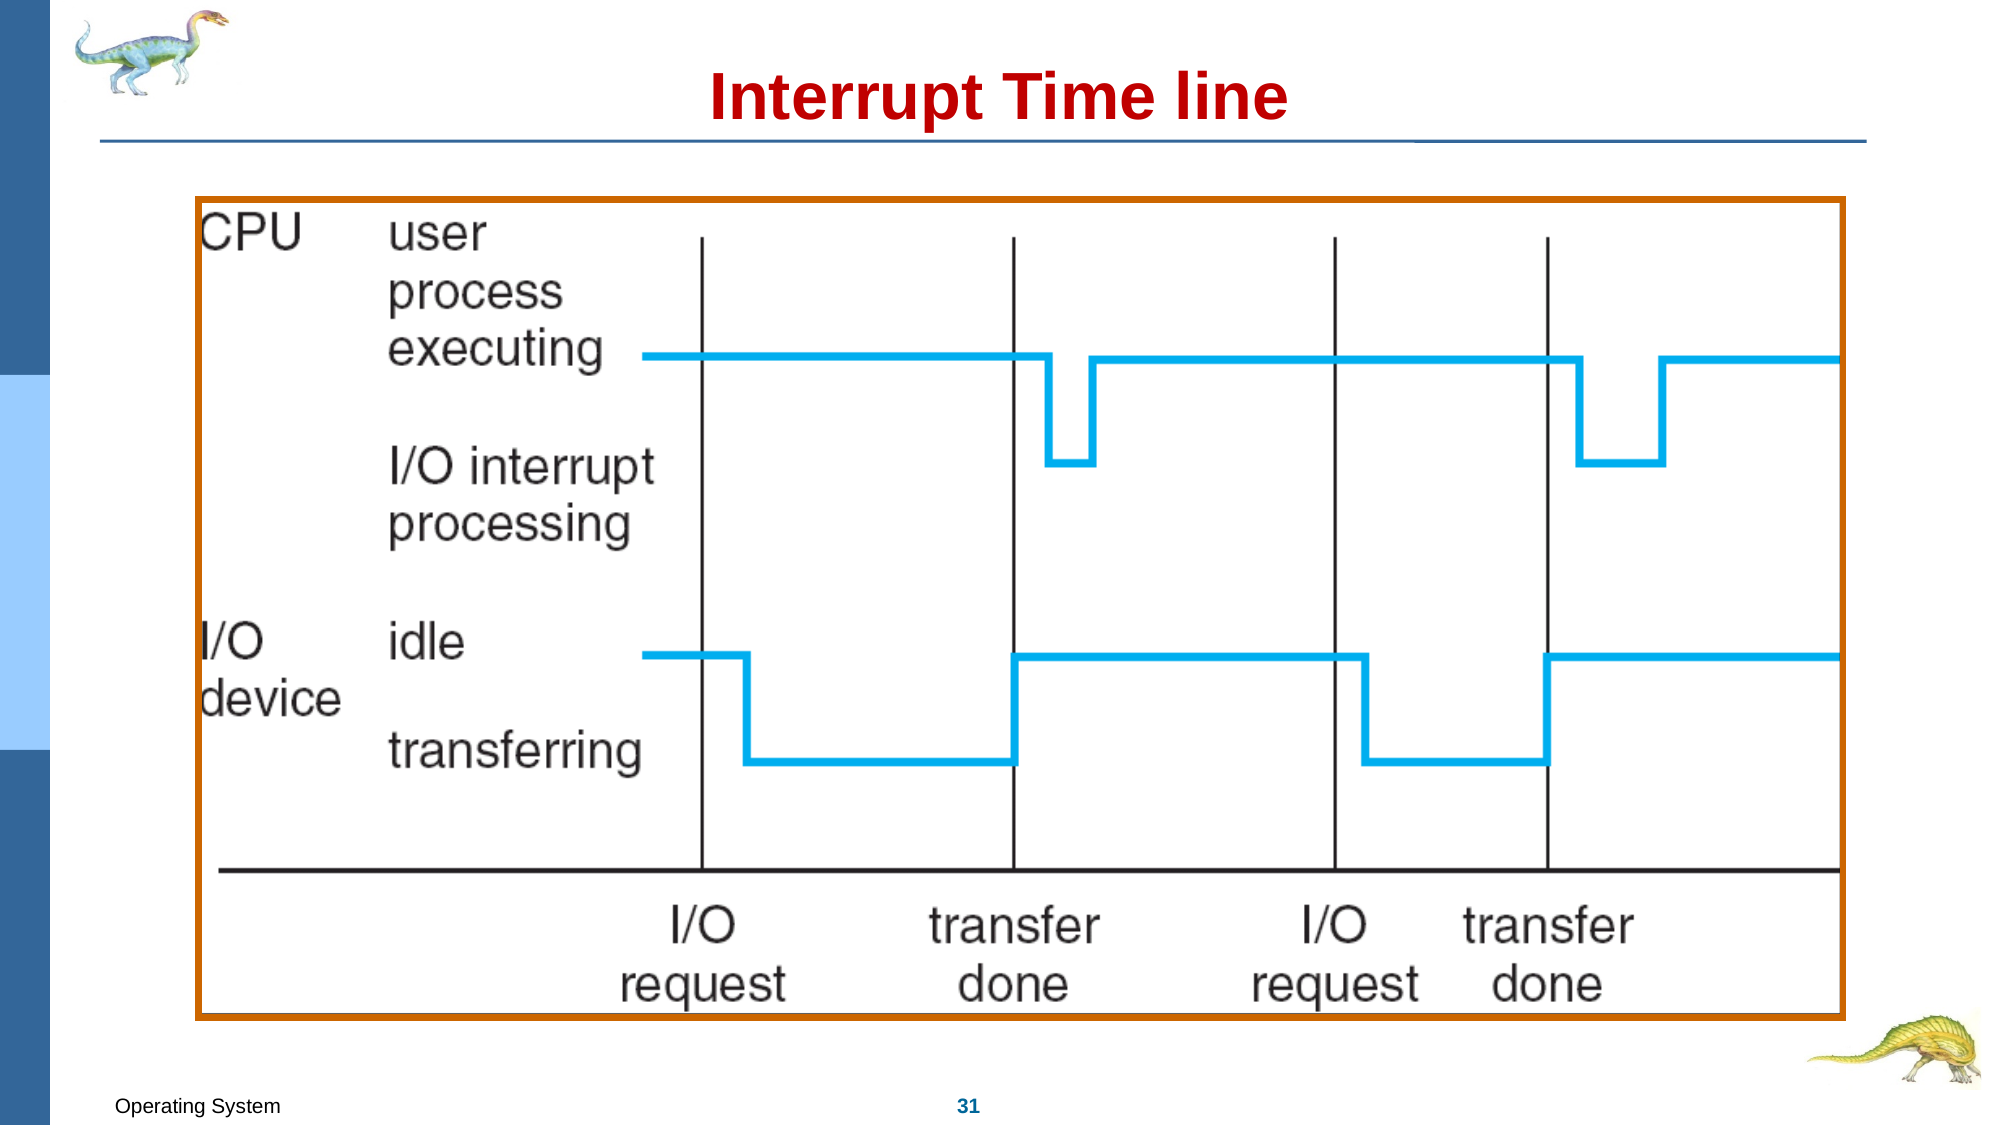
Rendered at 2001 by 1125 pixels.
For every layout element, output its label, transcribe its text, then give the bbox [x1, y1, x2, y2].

title Interrupt Time line [99, 45, 1900, 141]
picture [1804, 1007, 1982, 1090]
picture [201, 202, 1841, 1015]
picture [62, 0, 246, 105]
